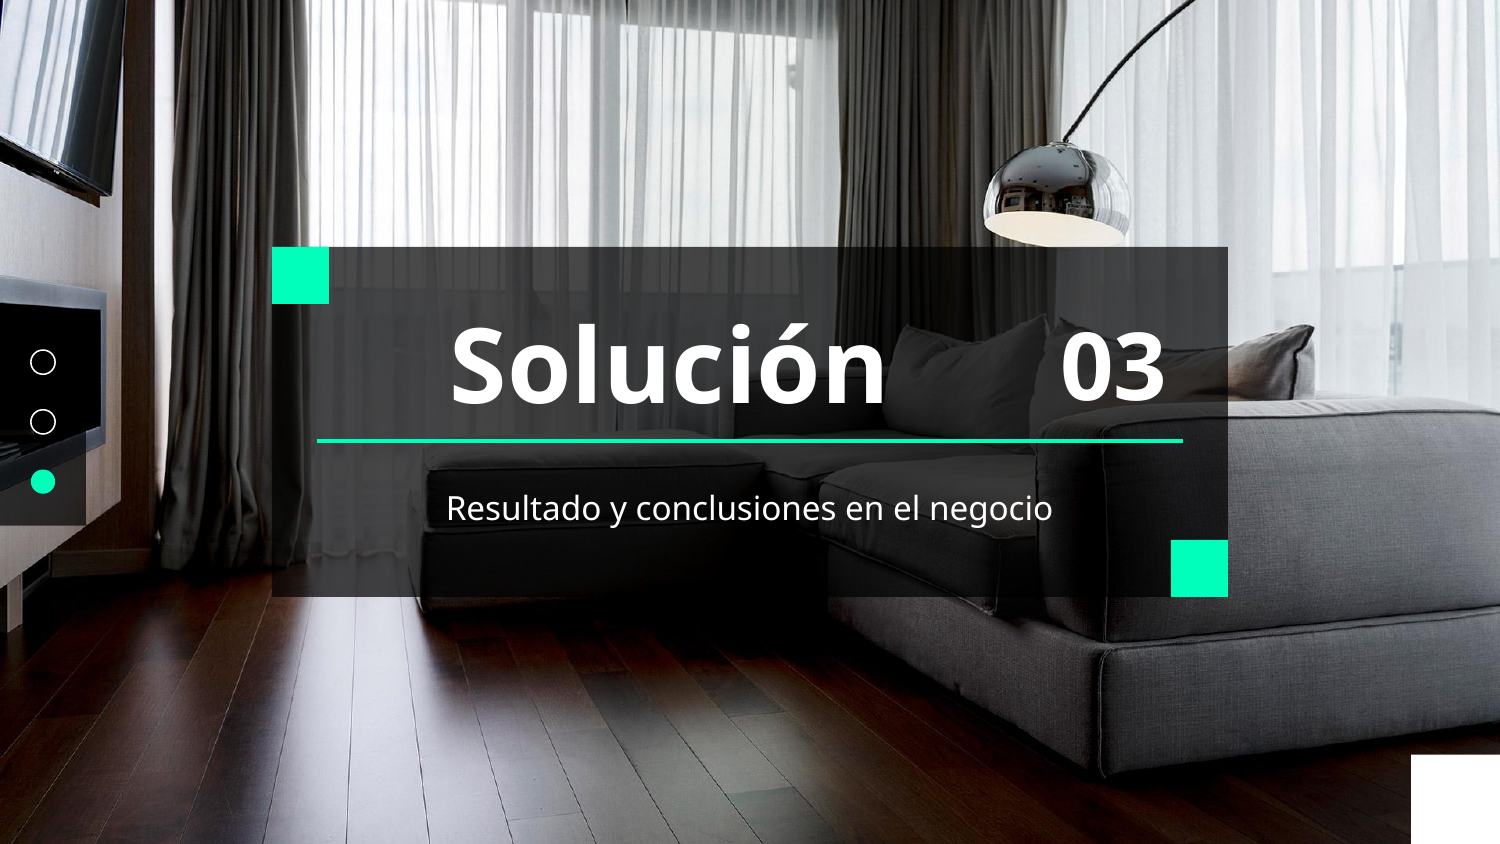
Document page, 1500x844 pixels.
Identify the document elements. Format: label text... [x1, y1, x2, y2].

picture [0, 0, 1500, 844]
text_box [1411, 754, 1500, 844]
text_box [1170, 539, 1228, 597]
text_box [30, 469, 56, 494]
text_box [271, 246, 1228, 597]
subtitle Resultado y conclusiones en el negocio [386, 476, 1114, 537]
text_box [0, 317, 86, 526]
title 03 [1037, 286, 1191, 440]
text_box [30, 350, 56, 375]
text_box [271, 246, 329, 304]
text_box [30, 409, 56, 434]
title Solución [272, 294, 1037, 430]
